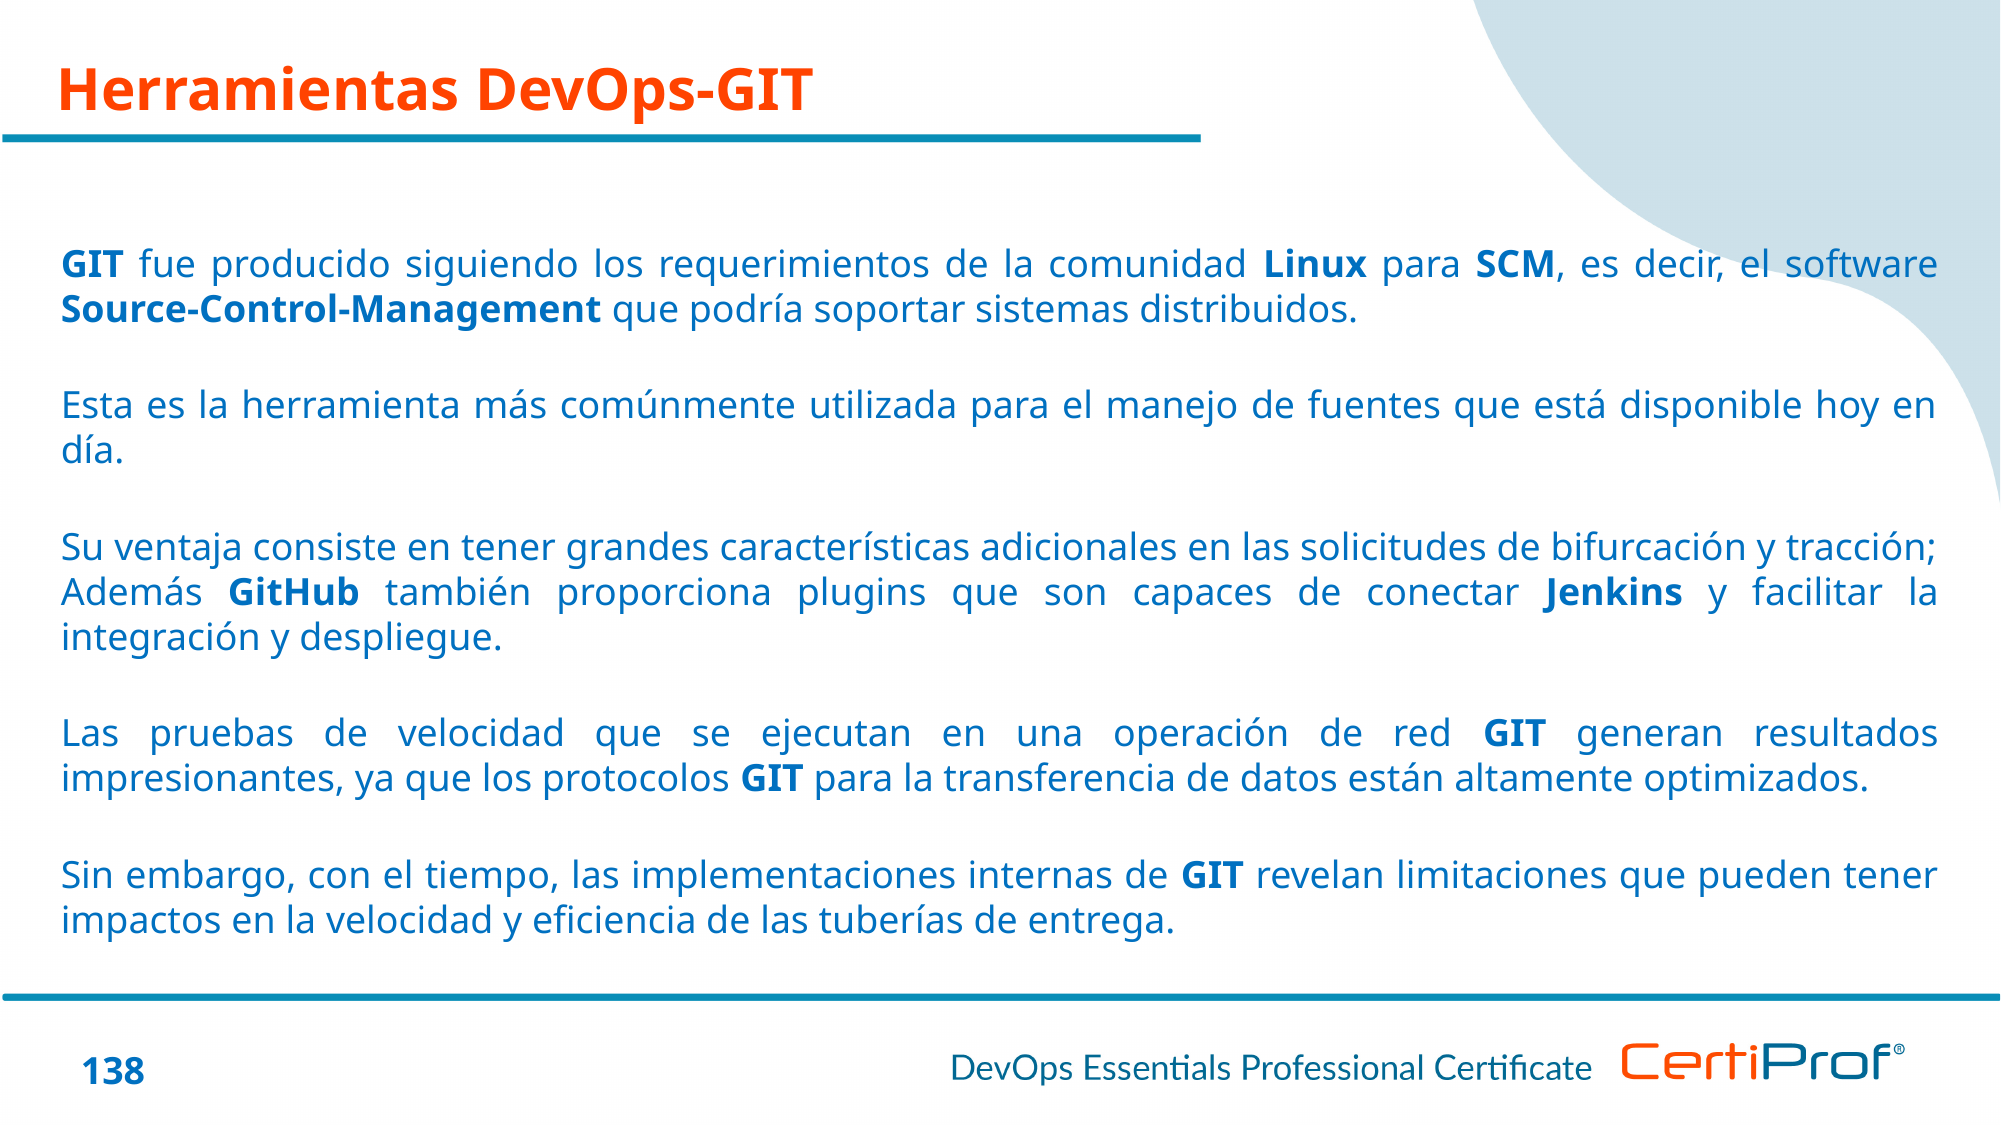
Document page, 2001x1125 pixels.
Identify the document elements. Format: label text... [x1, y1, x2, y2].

picture [0, 0, 2001, 1125]
text_box GIT fue producido siguiendo los requerimientos de la comunidad Linux para SCM, es decir, el software Source-Control-Management que podría soportar sistemas distribuidos. Esta es la herramienta más comúnmente utilizada para el manejo de fuentes que está disponible hoy en día. Su ventaja consiste en tener grandes características adicionales en las solicitudes de bifurcación y tracción; Además GitHub también proporciona plugins que son capaces de conectar Jenkins y facilitar la integración y despliegue. Las pruebas de velocidad que se ejecutan en una operación de red GIT generan resultados impresionantes, ya que los protocolos GIT para la transferencia de datos están altamente optimizados. Sin embargo, con el tiempo, las implementaciones internas de GIT revelan limitaciones que pueden tener impactos en la velocidad y eficiencia de las tuberías de entrega. [45, 232, 1954, 991]
text_box Herramientas DevOps-GIT [41, 45, 1036, 131]
